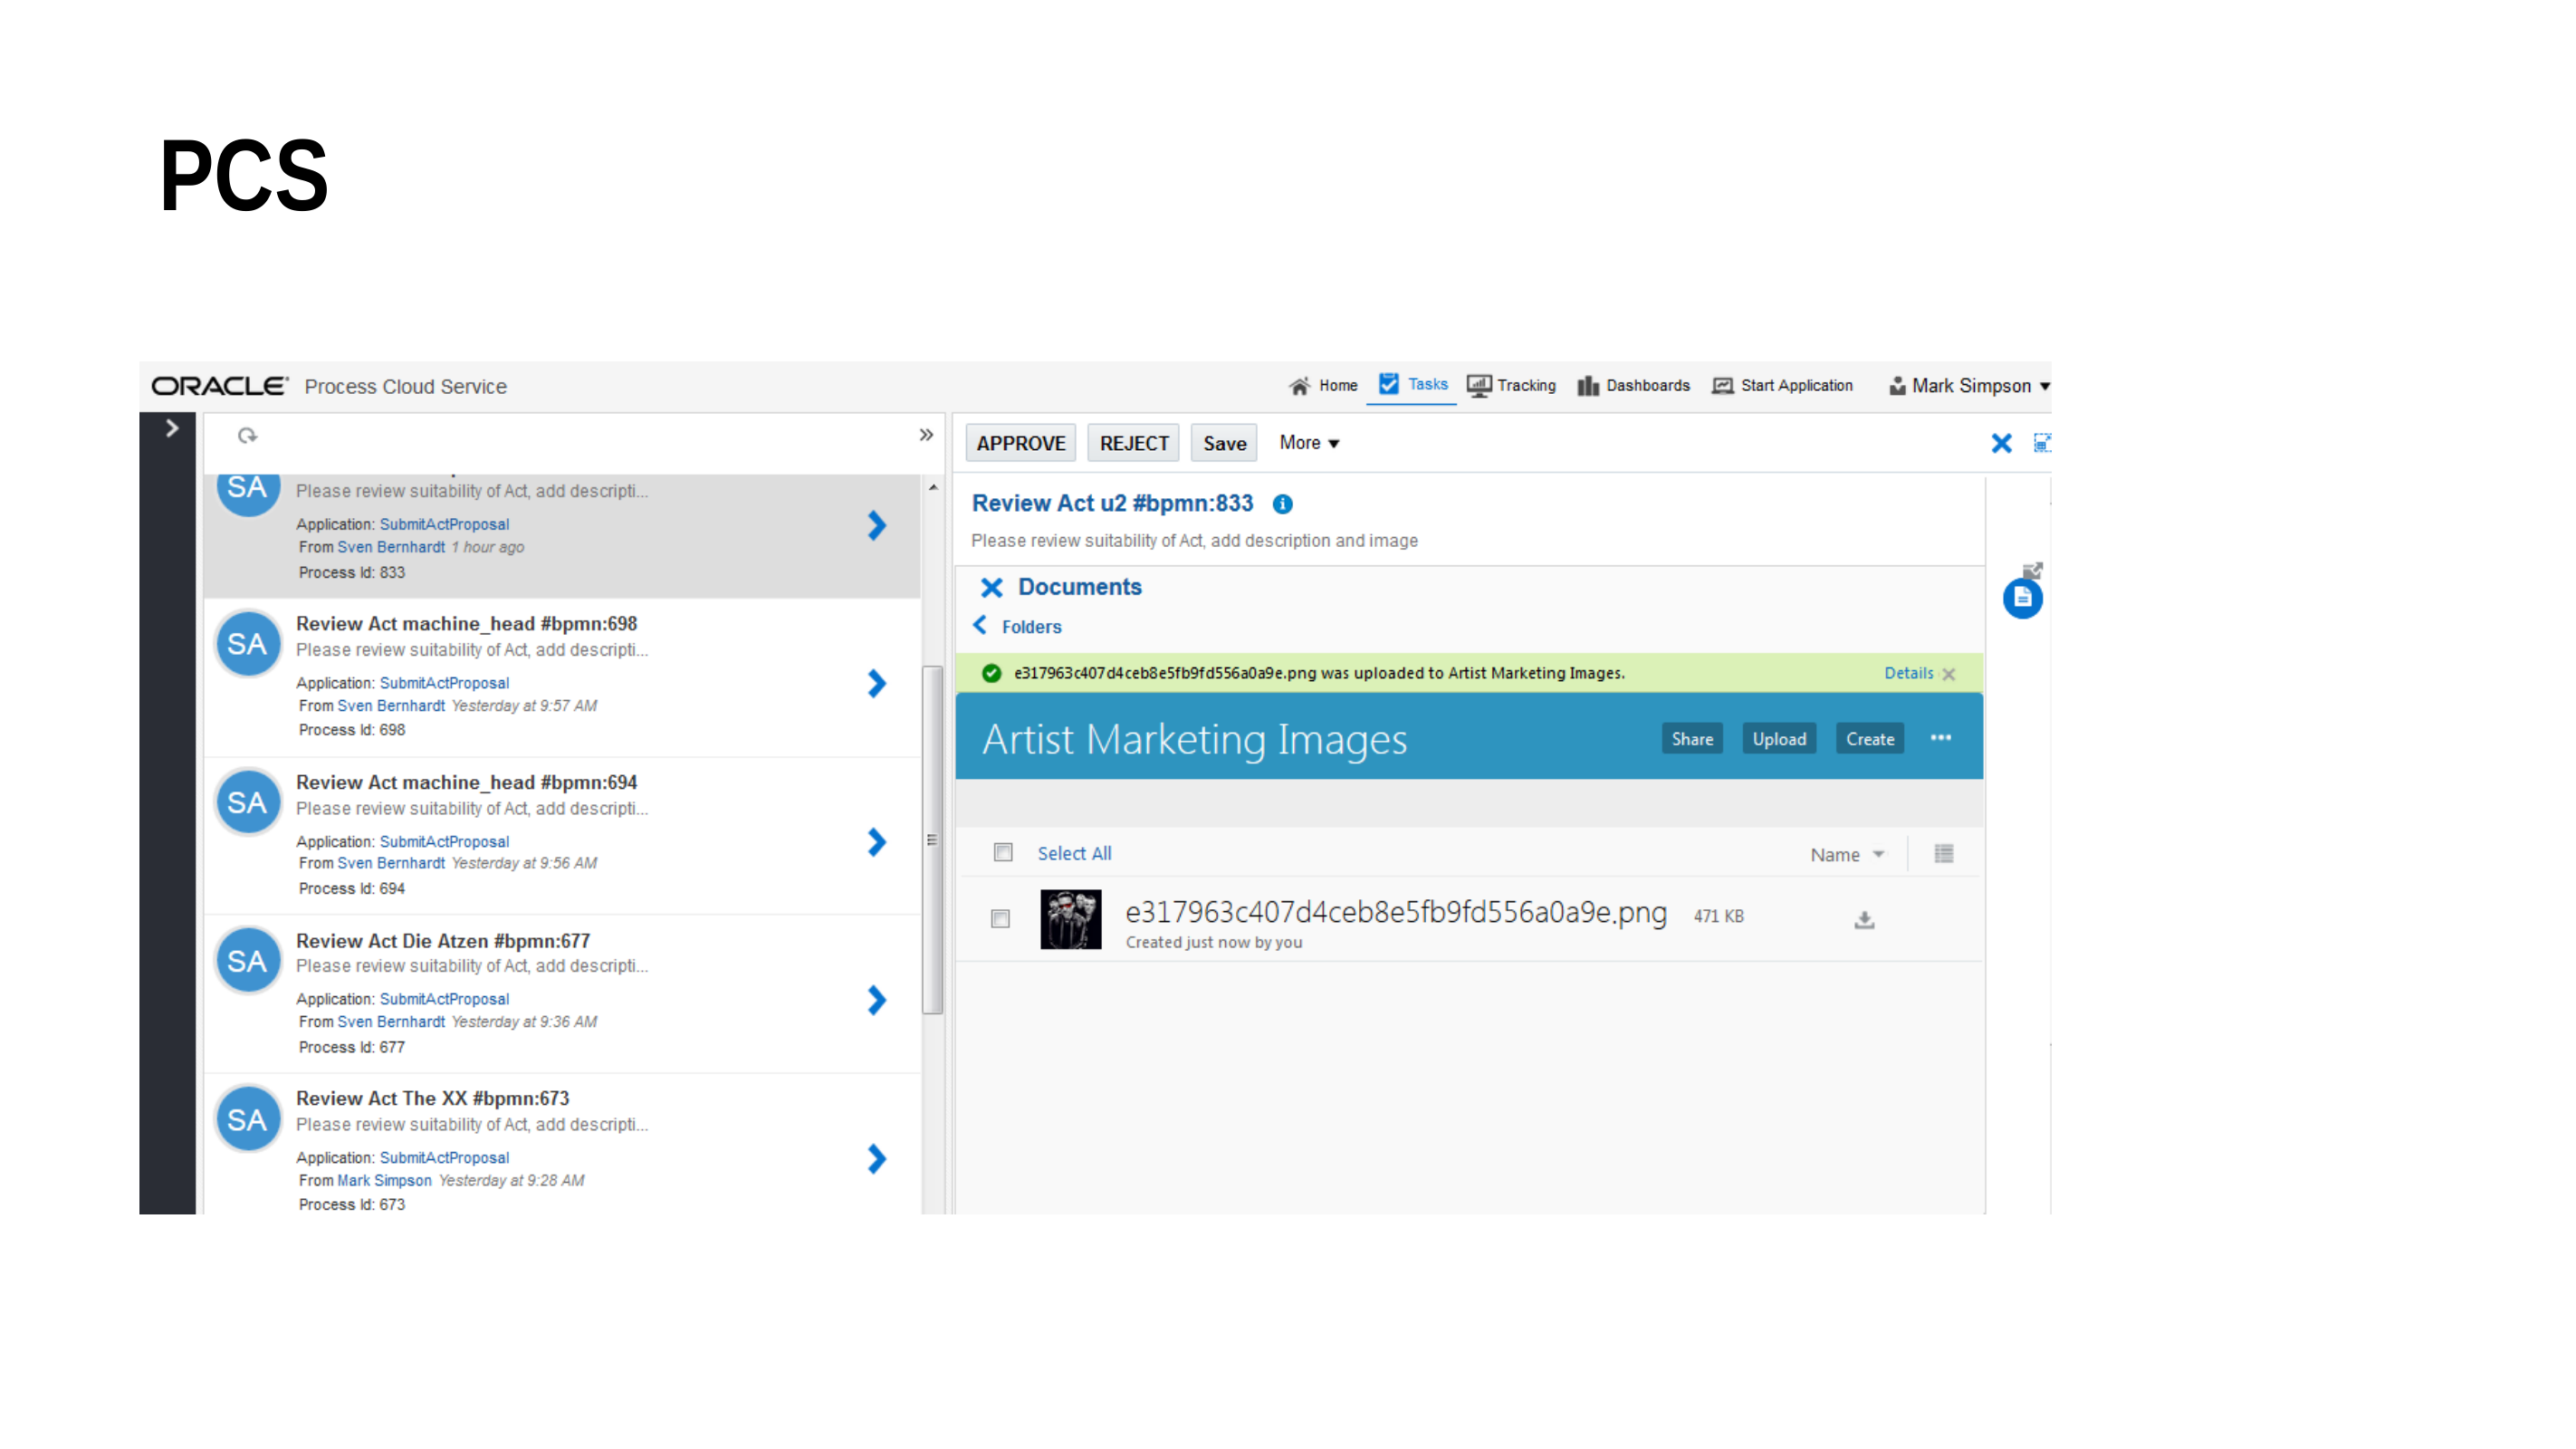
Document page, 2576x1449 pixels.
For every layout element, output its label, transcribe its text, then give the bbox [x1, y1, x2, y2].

picture [139, 361, 2052, 1214]
title PCS [145, 125, 2059, 326]
